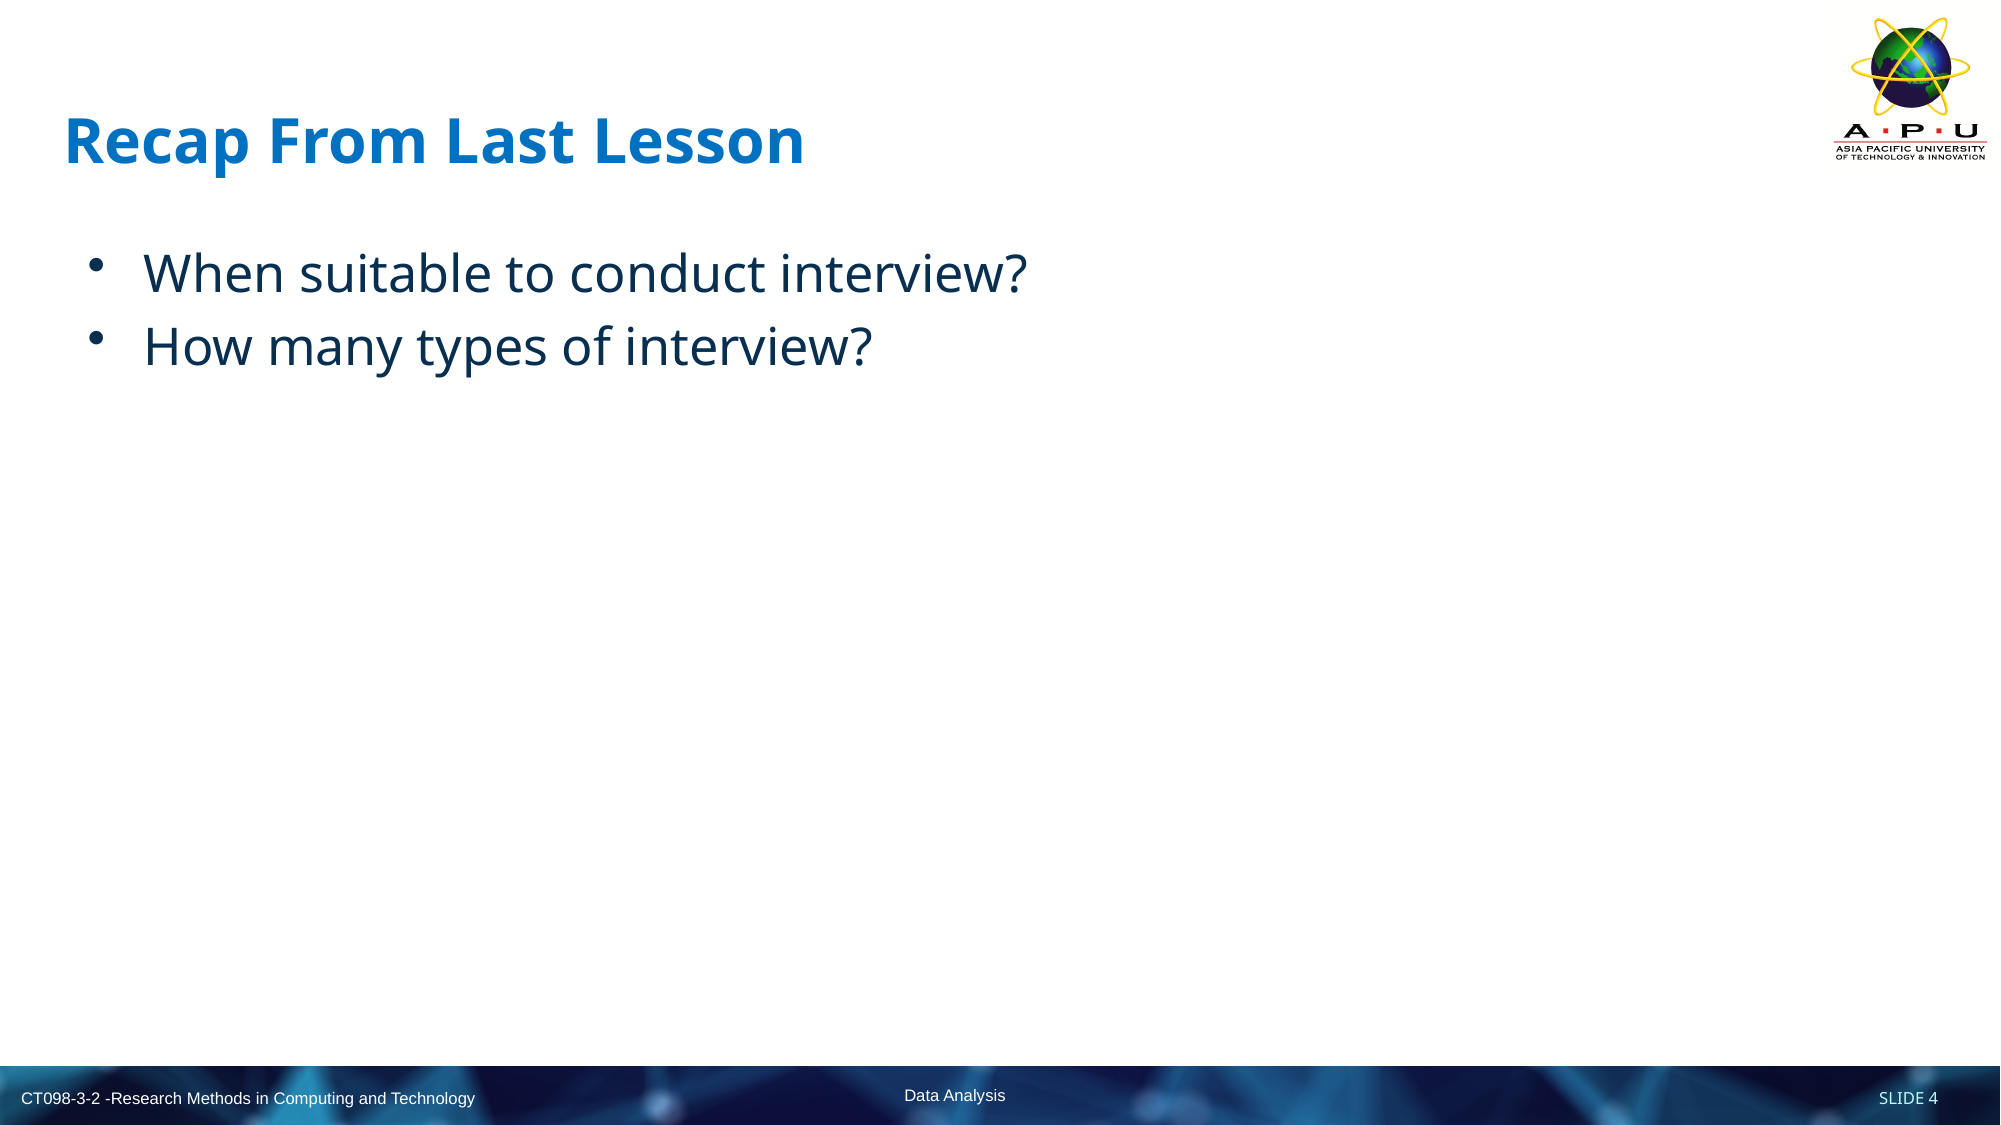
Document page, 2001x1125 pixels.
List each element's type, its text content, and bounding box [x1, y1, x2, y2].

list When suitable to conduct interview? How many types of interview? [72, 232, 1952, 805]
title Recap From Last Lesson [48, 45, 1764, 233]
picture [0, 1066, 2000, 1125]
picture [1822, 0, 2000, 178]
